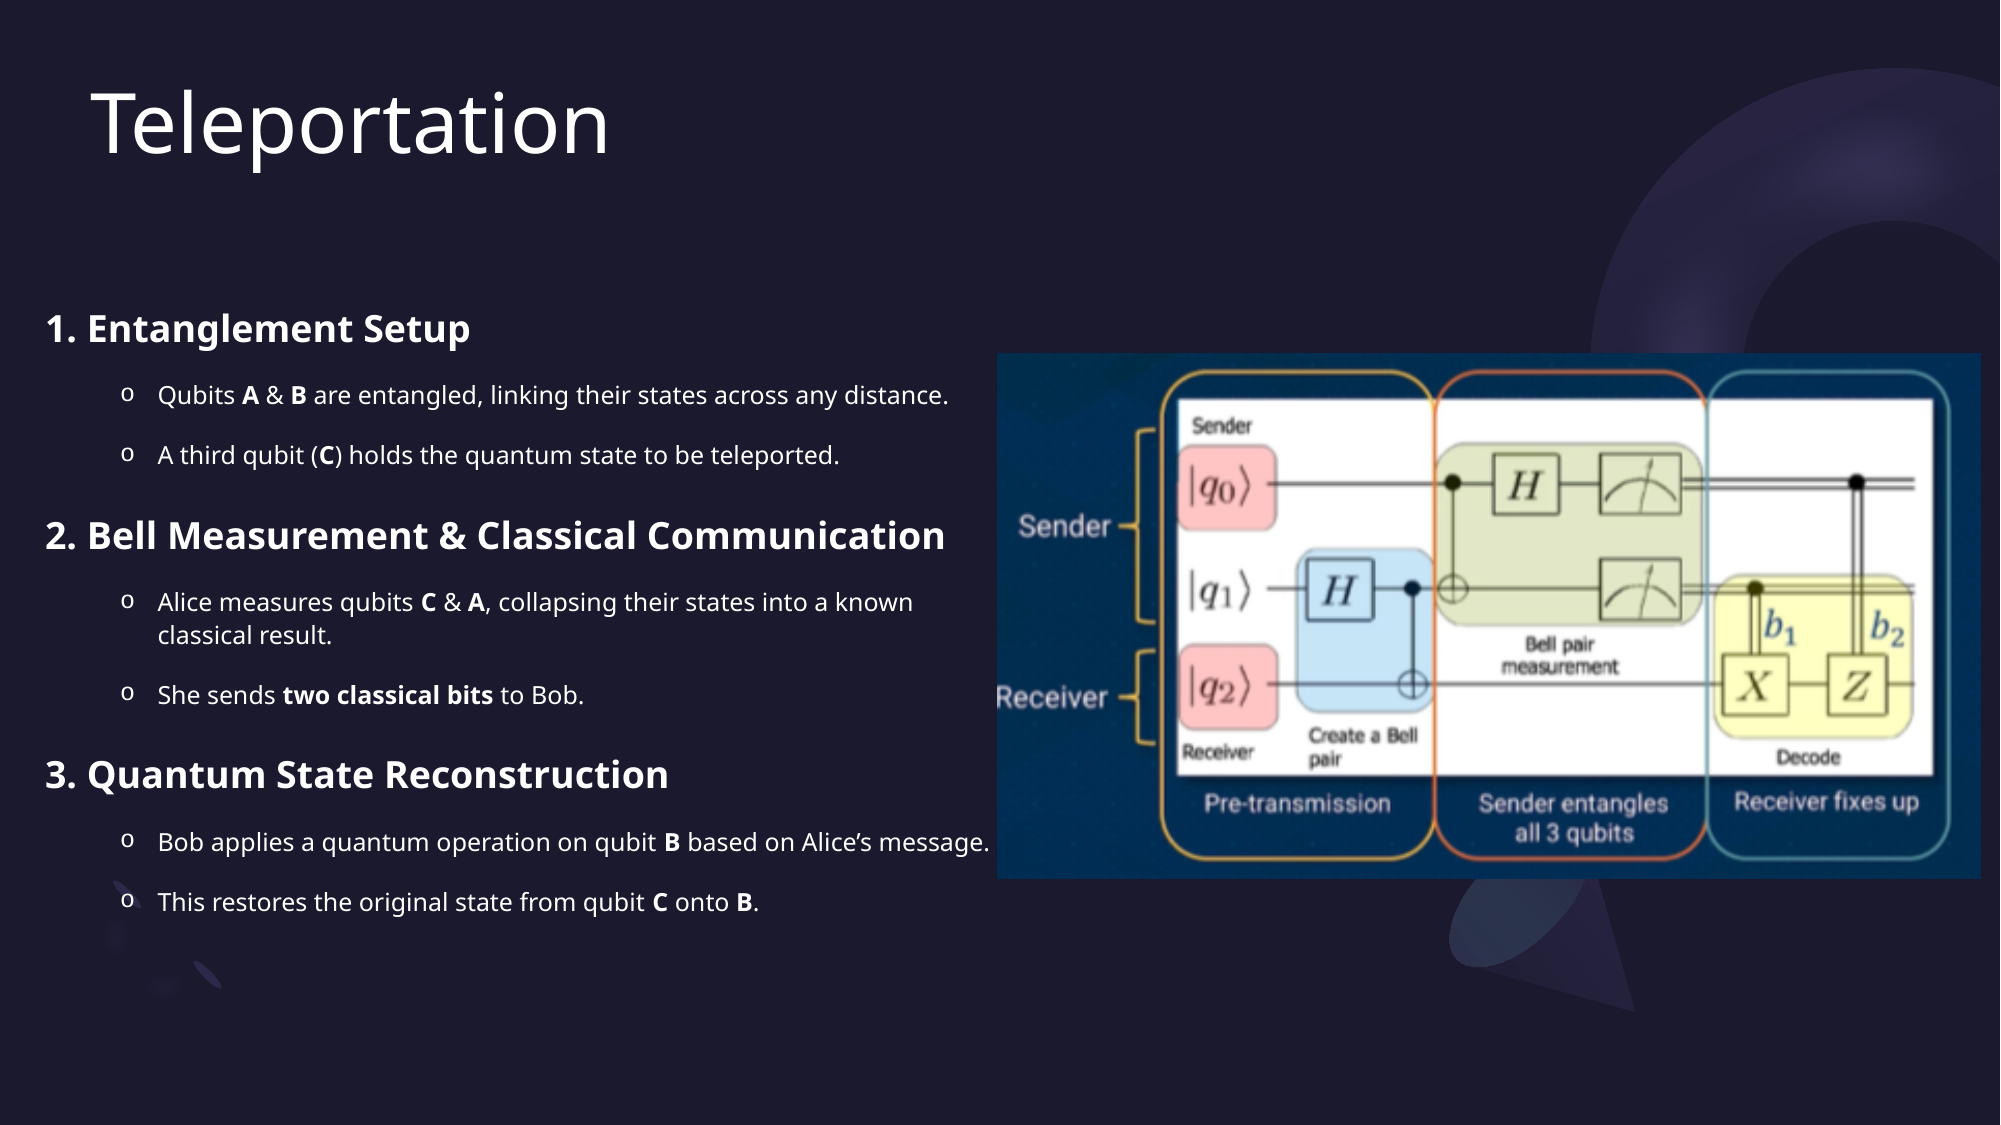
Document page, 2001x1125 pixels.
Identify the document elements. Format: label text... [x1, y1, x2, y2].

picture [997, 353, 1981, 879]
title Teleportation [90, 81, 1397, 320]
list 1. Entanglement Setup Qubits A & B are entangled, linking their states across any distance. A third qubit (C) holds the quantum state to be teleported. 2. Bell Measurement & Classical Communication Alice measures qubits C & A, collapsing their states into a known classical result. She sends two classical bits to Bob. 3. Quantum State Reconstruction Bob applies a quantum operation on qubit B based on Alice’s message. This restores the original state from qubit C onto B. [45, 300, 997, 1068]
